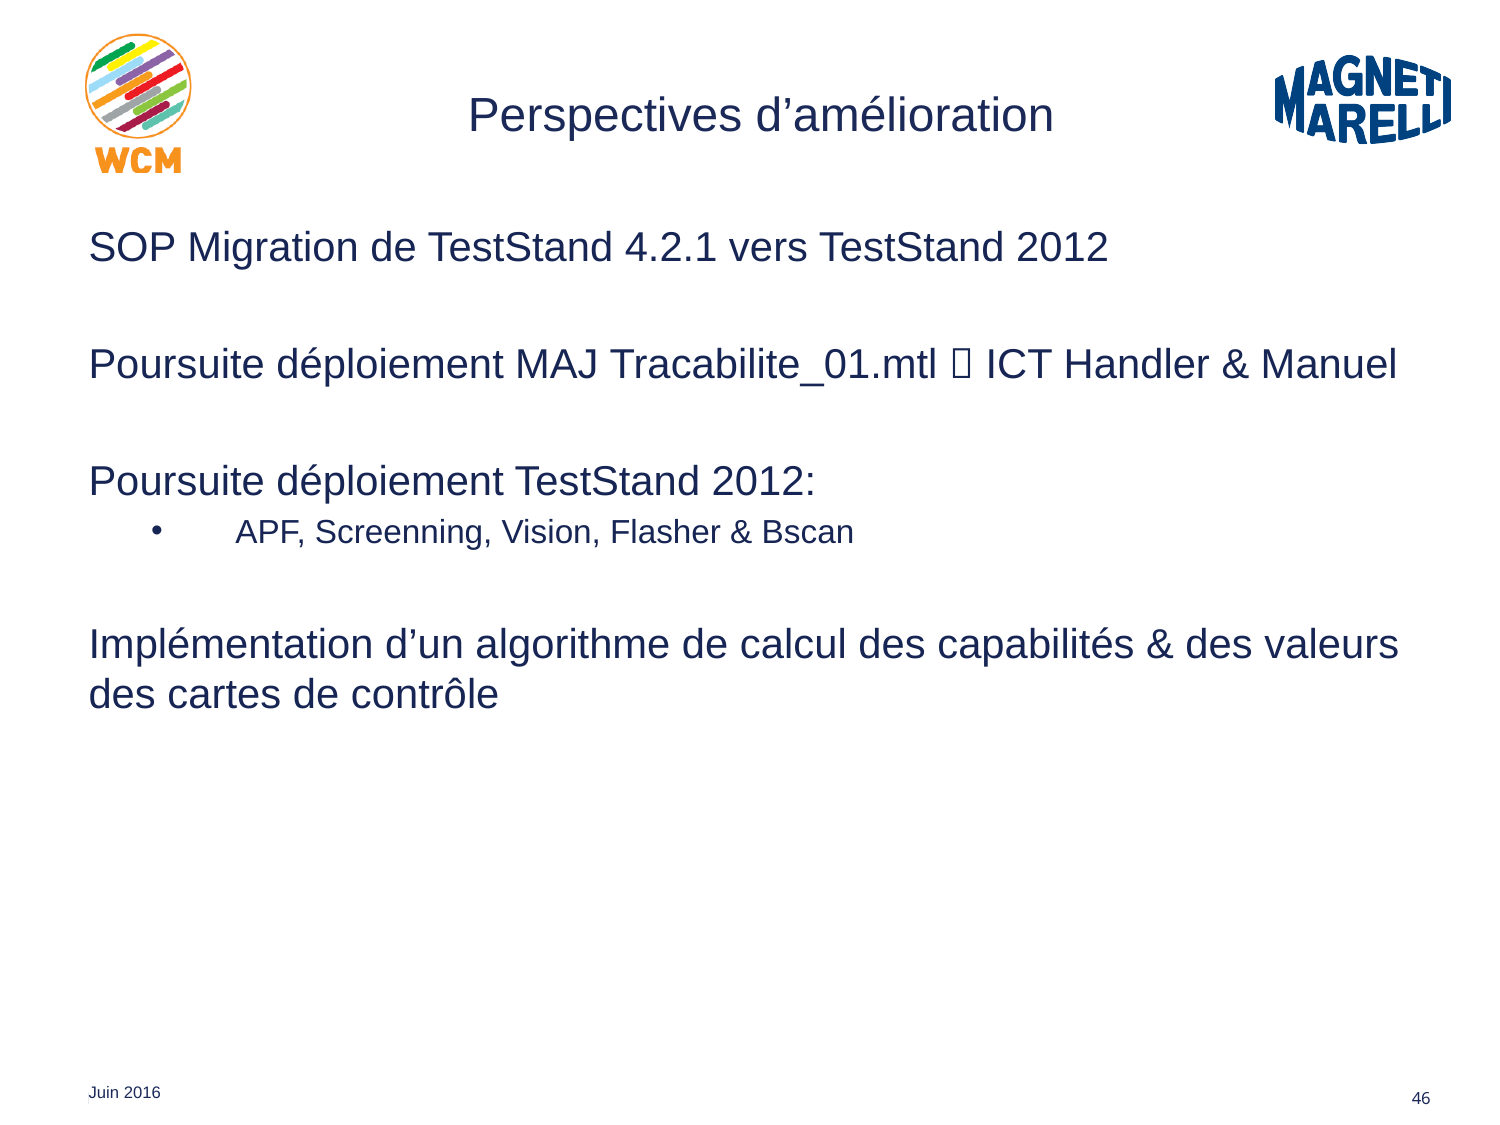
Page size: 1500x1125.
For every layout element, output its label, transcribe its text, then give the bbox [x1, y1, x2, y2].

picture [53, 31, 231, 173]
slide_number 46 [1396, 1079, 1463, 1118]
picture [1275, 11, 1451, 188]
list SOP Migration de TestStand 4.2.1 vers TestStand 2012 Poursuite déploiement MAJ Tracabilite_01.mtl  ICT Handler & Manuel Poursuite déploiement TestStand 2012: APF, Screenning, Vision, Flasher & Bscan Implémentation d’un algorithme de calcul des capabilités & des valeurs des cartes de contrôle [88, 219, 1438, 1013]
footer Juin 2016 [88, 1082, 183, 1115]
title Perspectives d’amélioration [289, 78, 1235, 220]
